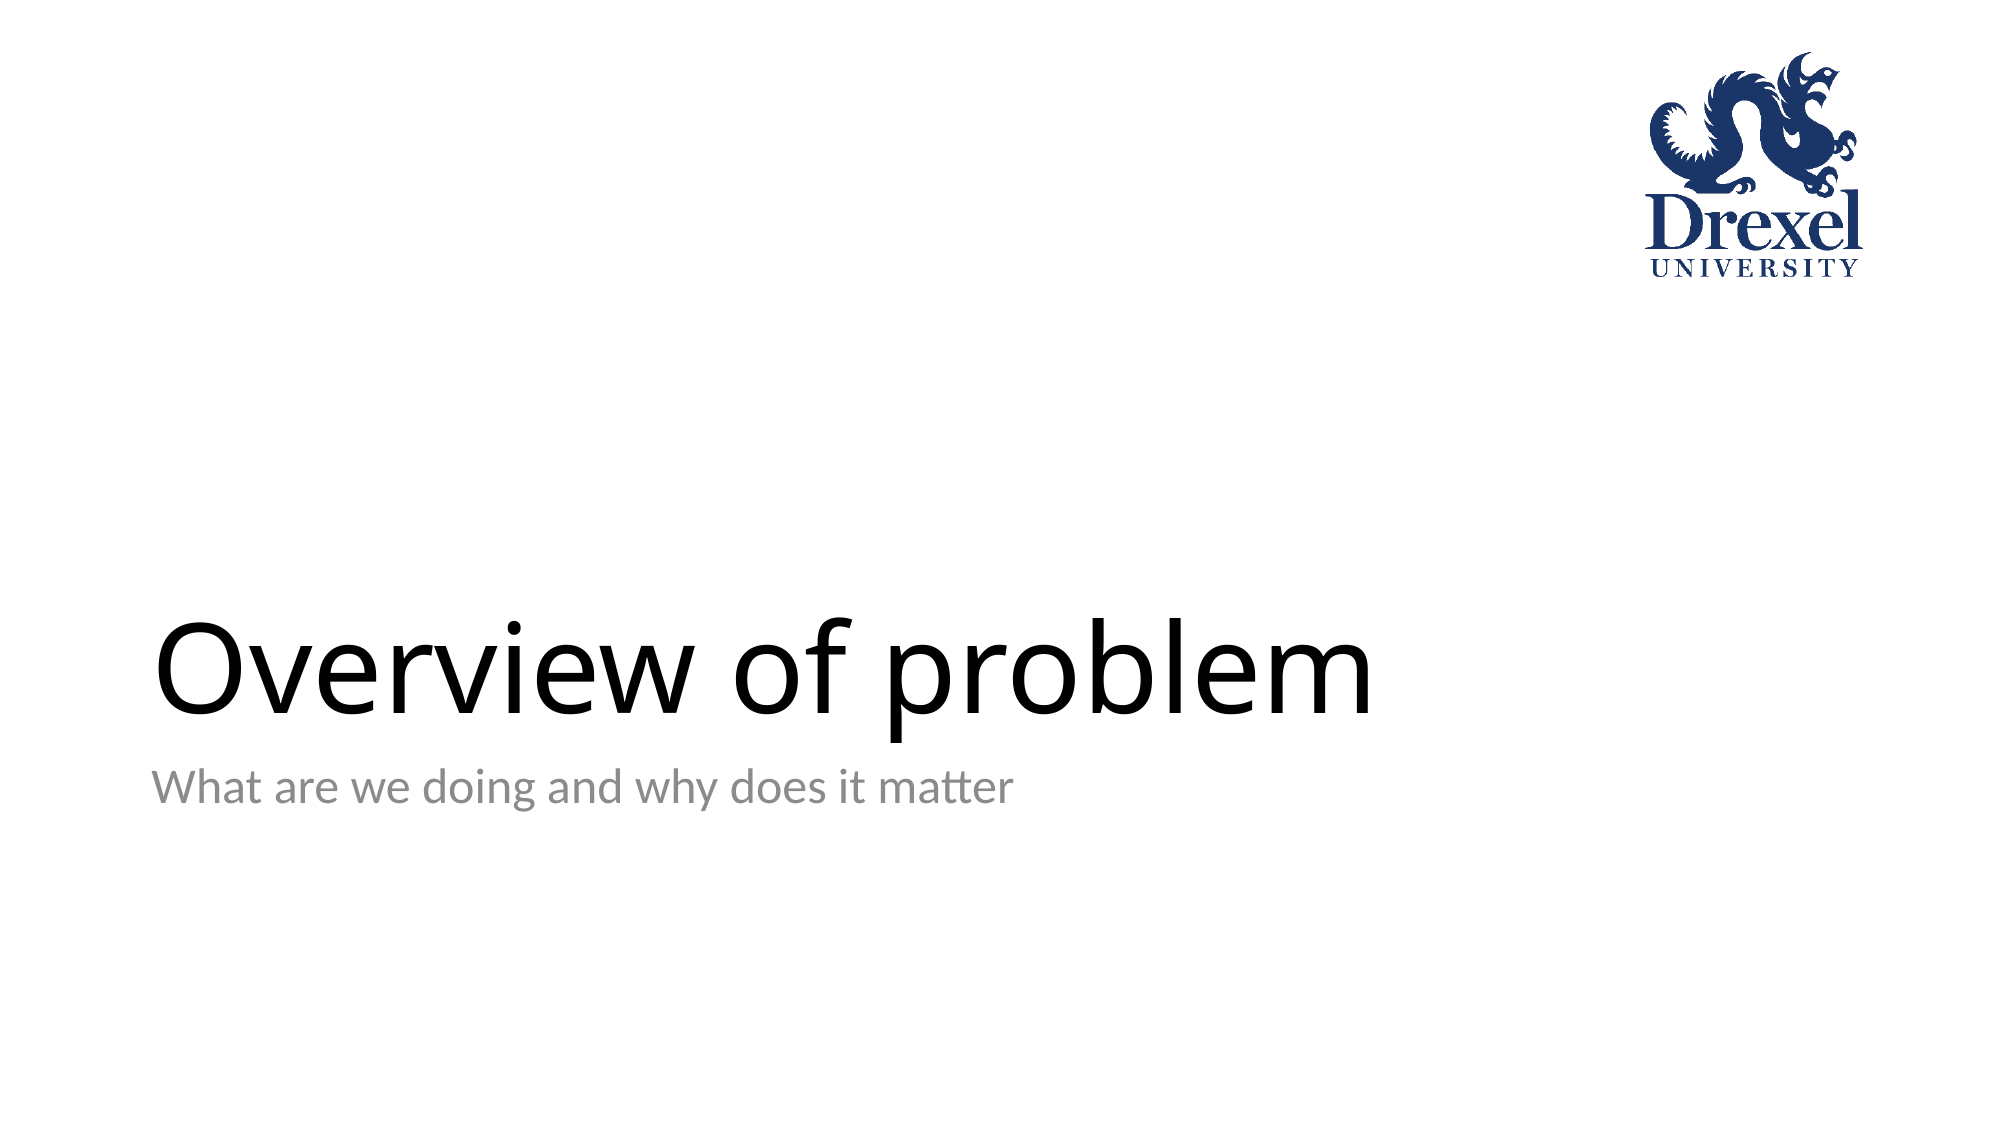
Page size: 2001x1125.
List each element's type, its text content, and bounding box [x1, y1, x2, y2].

list What are we doing and why does it matter [136, 752, 1862, 999]
picture [1645, 52, 1863, 277]
title Overview of problem [136, 280, 1862, 749]
